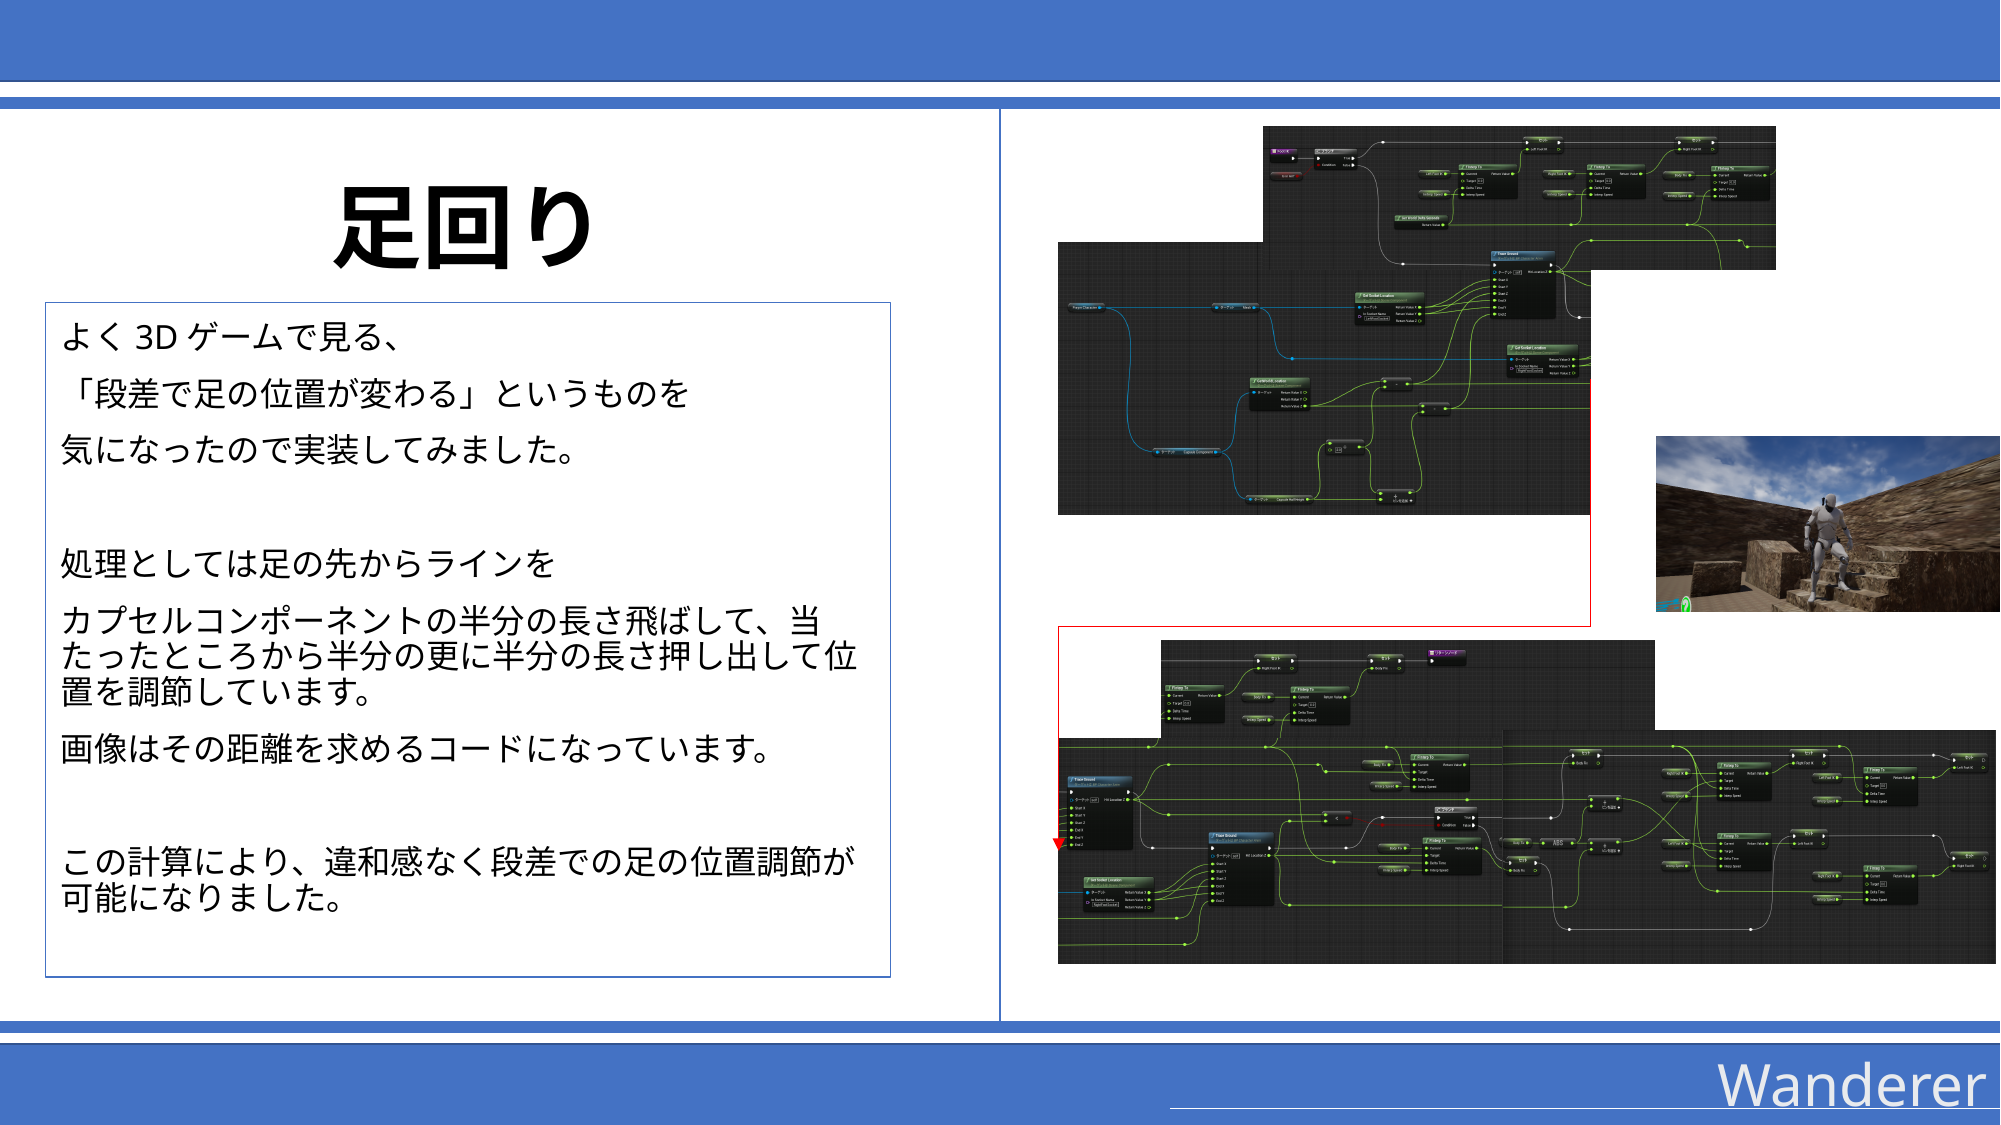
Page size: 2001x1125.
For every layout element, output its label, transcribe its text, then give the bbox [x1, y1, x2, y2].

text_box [1058, 378, 1591, 851]
text_box [0, 103, 999, 1028]
text_box Wanderer [1709, 1049, 2000, 1108]
picture [1656, 436, 2000, 612]
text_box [1058, 640, 1996, 964]
text_box Wanderer [1709, 1109, 2000, 1116]
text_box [1058, 126, 1776, 515]
text_box [0, 1043, 2000, 1125]
text_box [0, 0, 2000, 82]
text_box [1001, 103, 2000, 1028]
text_box [45, 302, 891, 977]
